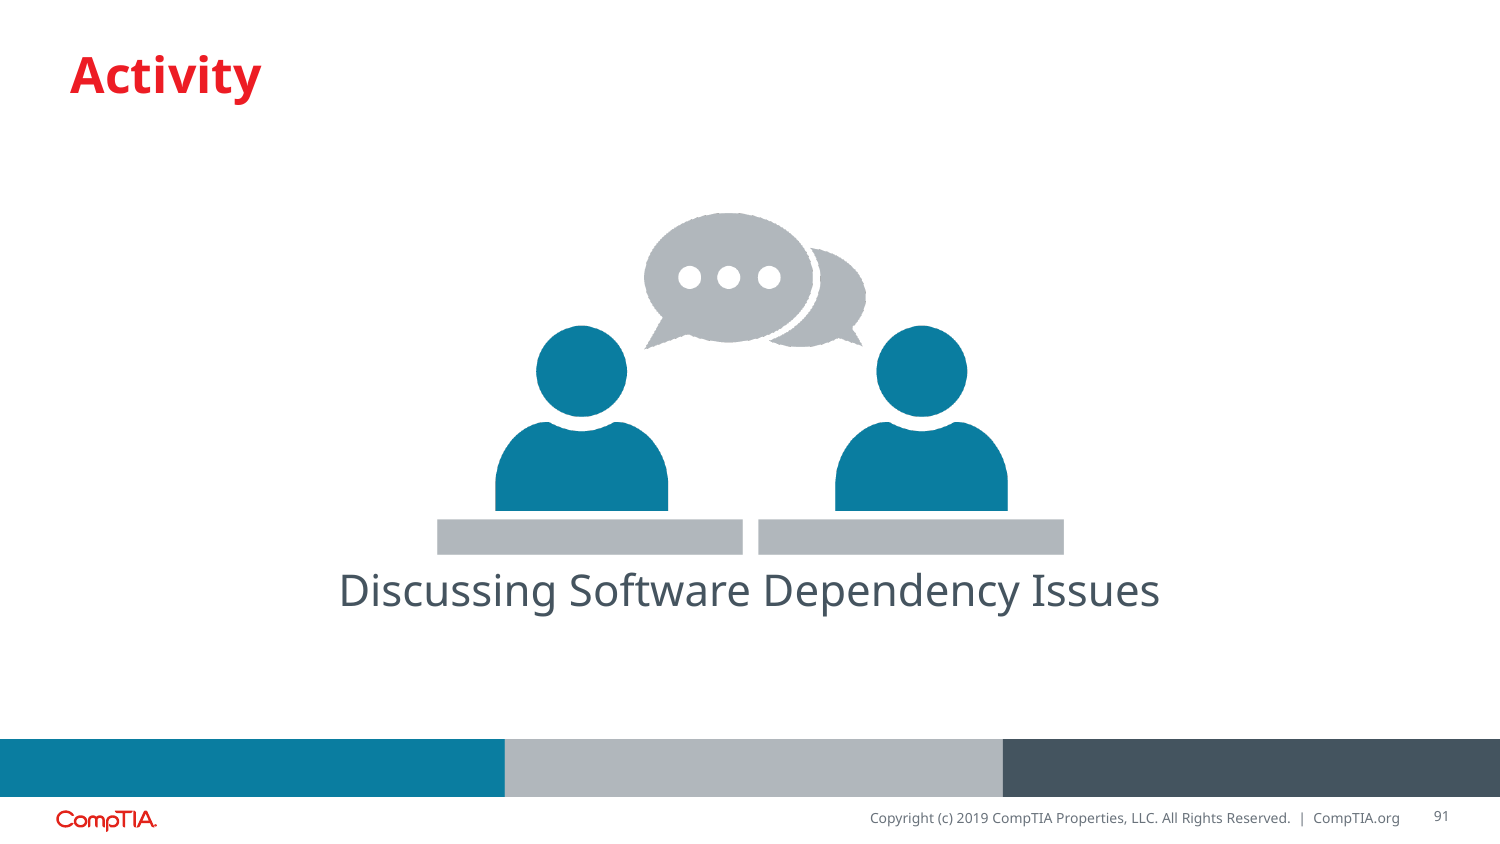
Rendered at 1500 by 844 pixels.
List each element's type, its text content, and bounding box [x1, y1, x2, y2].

picture [505, 739, 1500, 797]
slide_number 91 [1407, 800, 1450, 835]
picture [435, 211, 1064, 555]
list Discussing Software Dependency Issues [0, 555, 1500, 631]
